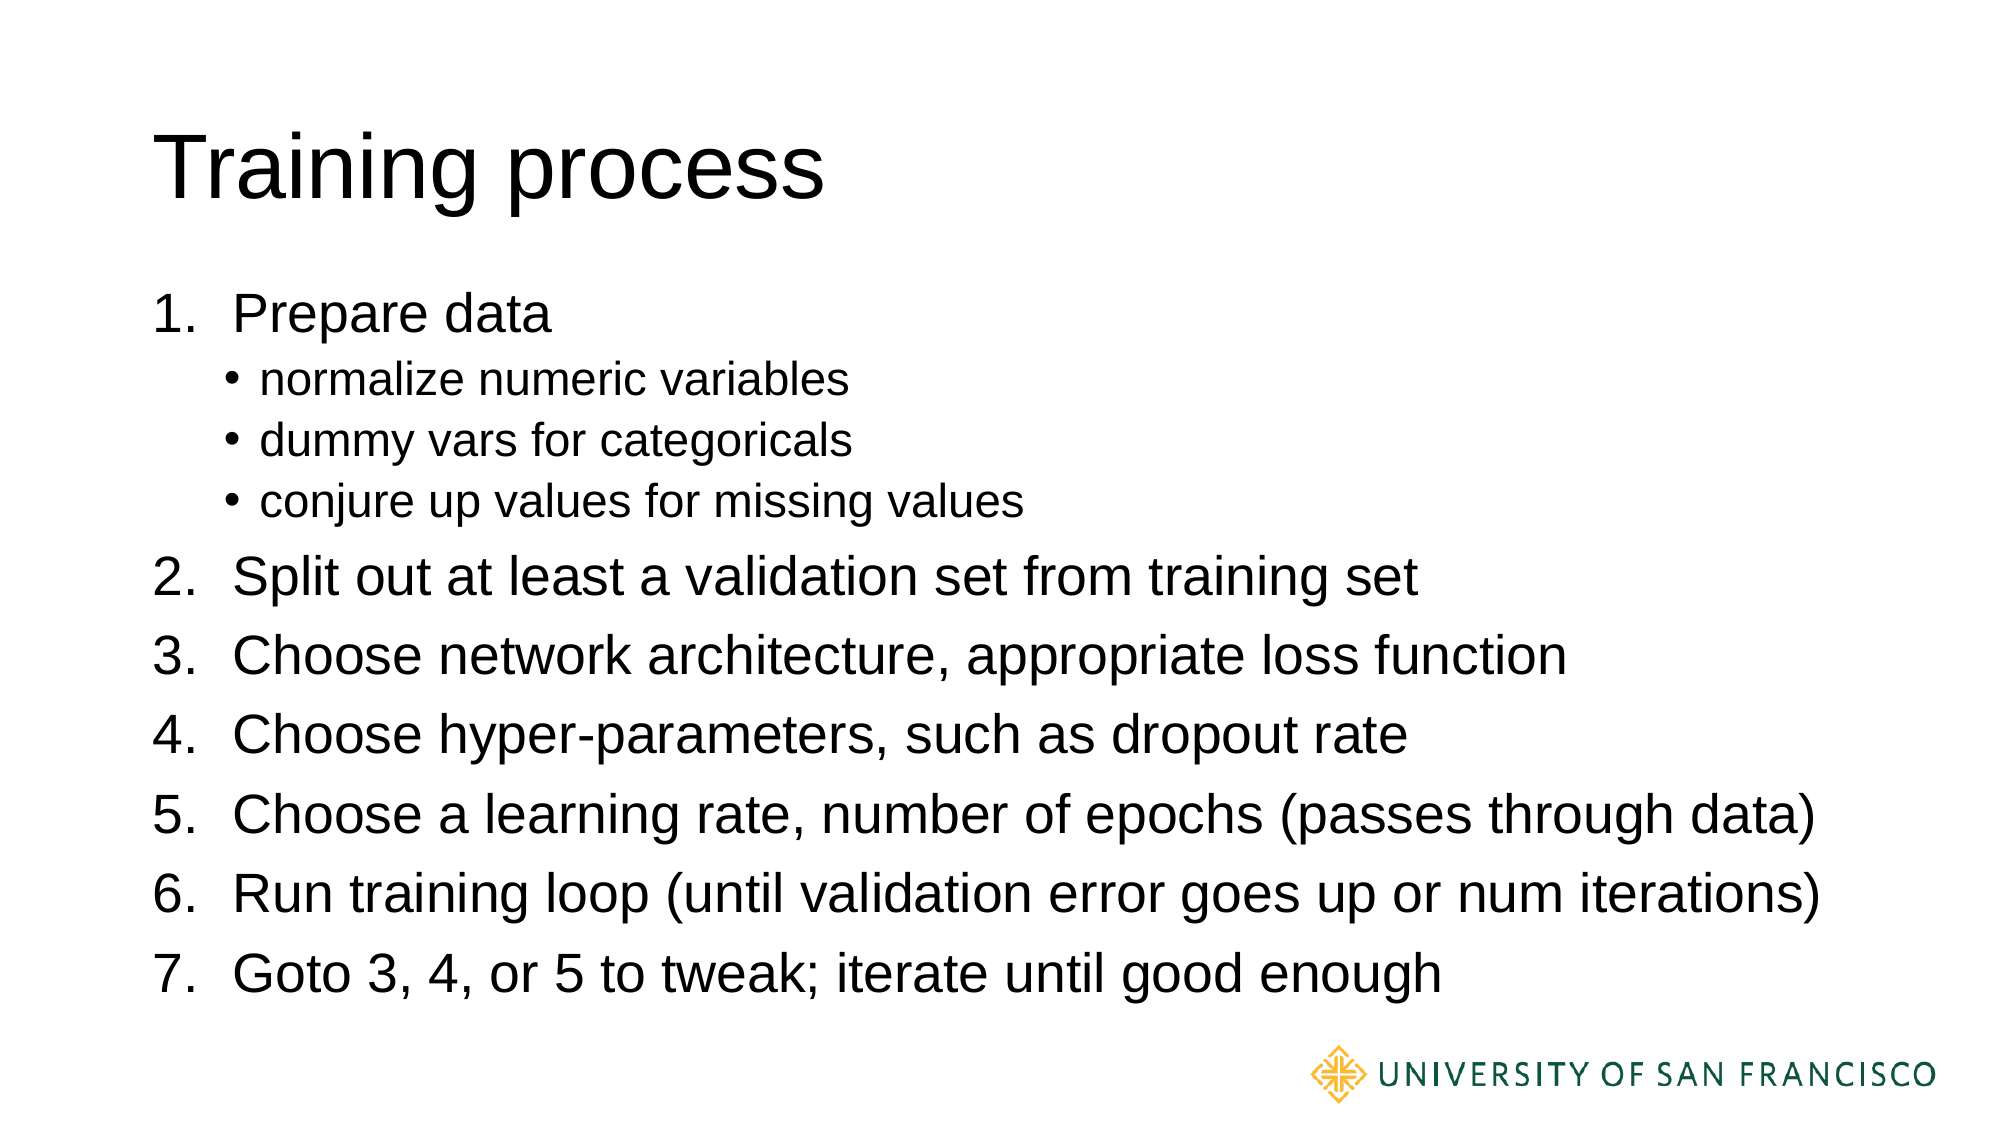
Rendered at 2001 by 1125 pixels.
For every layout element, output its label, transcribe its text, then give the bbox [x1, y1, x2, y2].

title Training process [137, 59, 1863, 277]
list Prepare data normalize numeric variables dummy vars for categoricals conjure up values for missing values Split out at least a validation set from training set Choose network architecture, appropriate loss function Choose hyper-parameters, such as dropout rate Choose a learning rate, number of epochs (passes through data) Run training loop (until validation error goes up or num iterations) Goto 3, 4, or 5 to tweak; iterate until good enough [137, 277, 1941, 1014]
